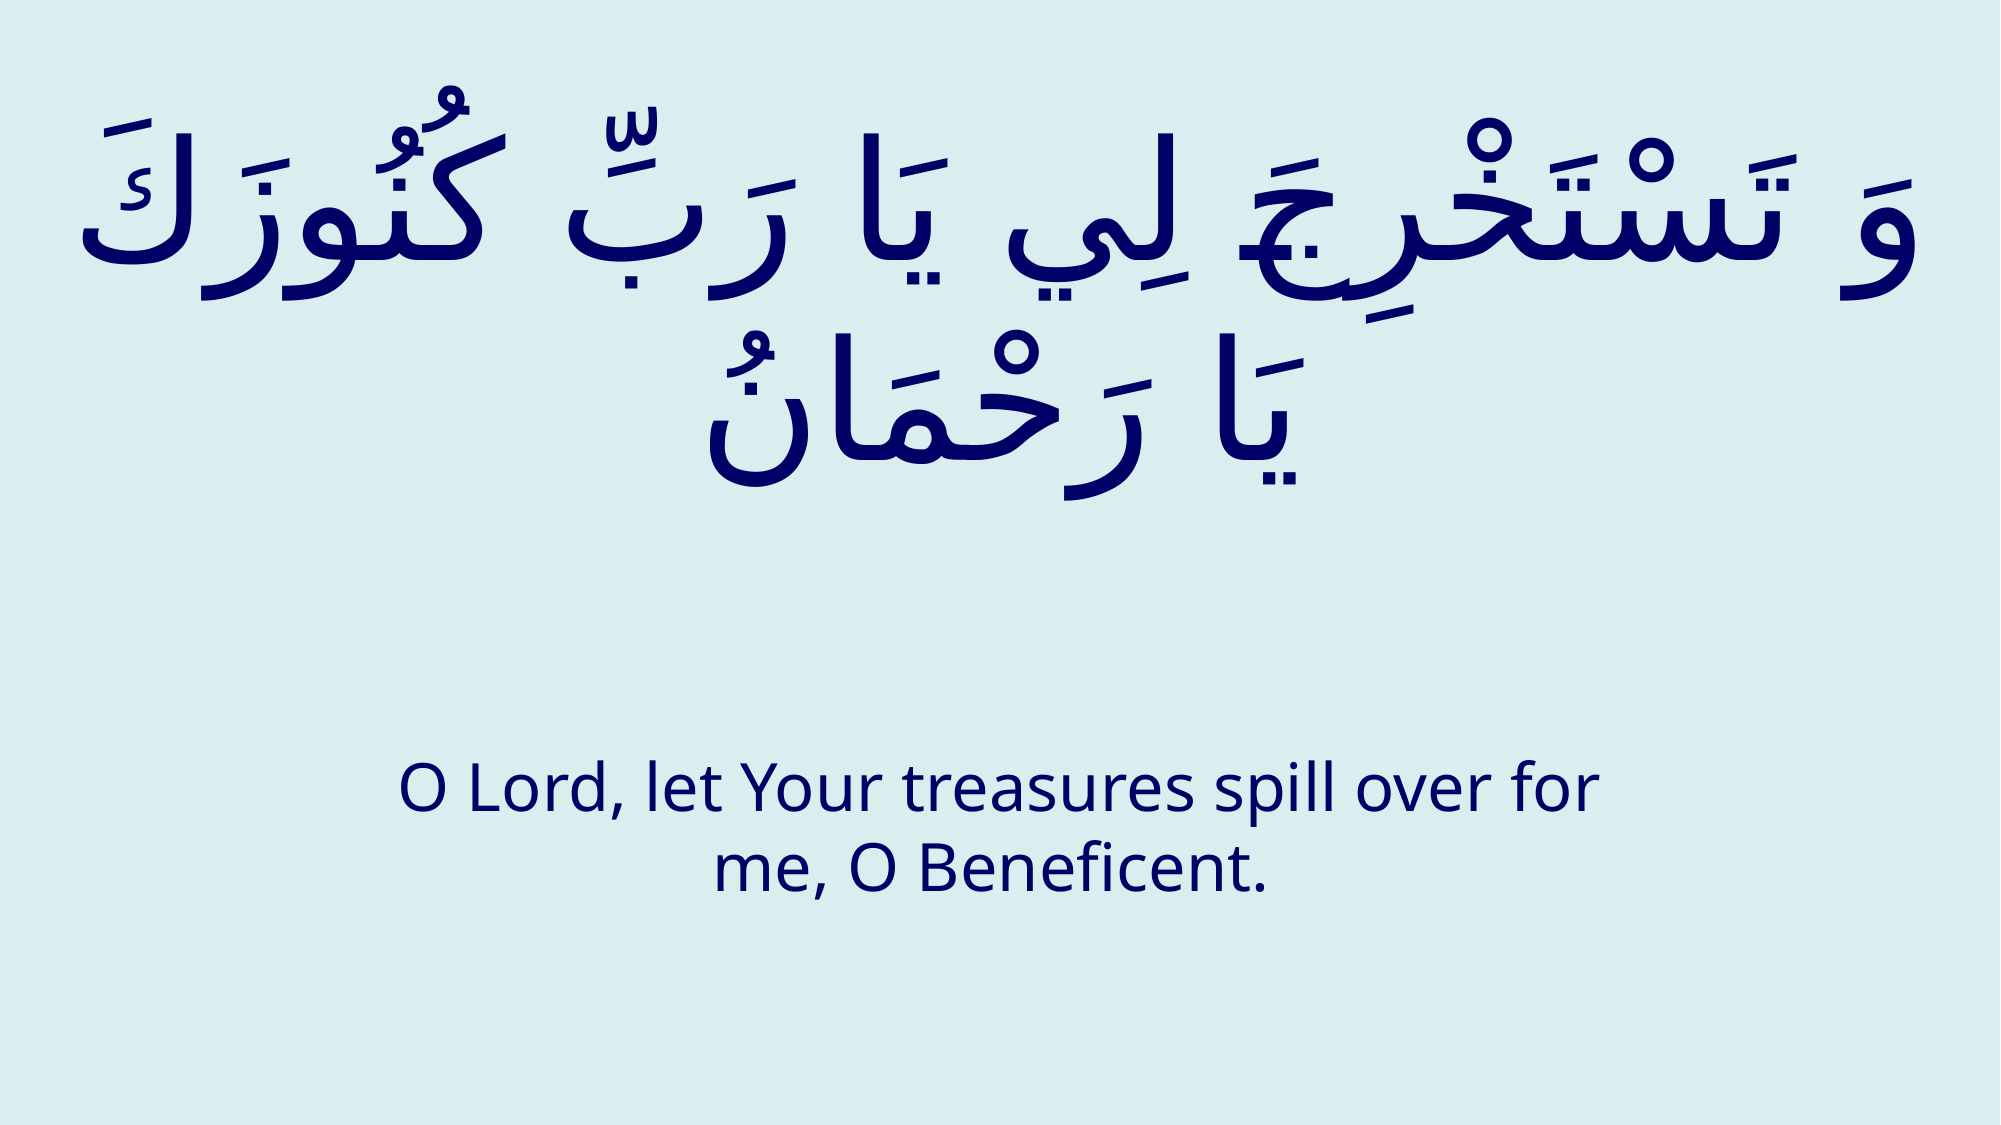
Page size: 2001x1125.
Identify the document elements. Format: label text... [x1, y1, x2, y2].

title وَ تَسْتَخْرِجَ لِي يَا رَبِّ كُنُوزَكَ يَا رَحْمَانُ‏ [0, 200, 2000, 388]
list O Lord, let Your treasures spill over for me, O Beneficent. [356, 737, 1644, 1050]
